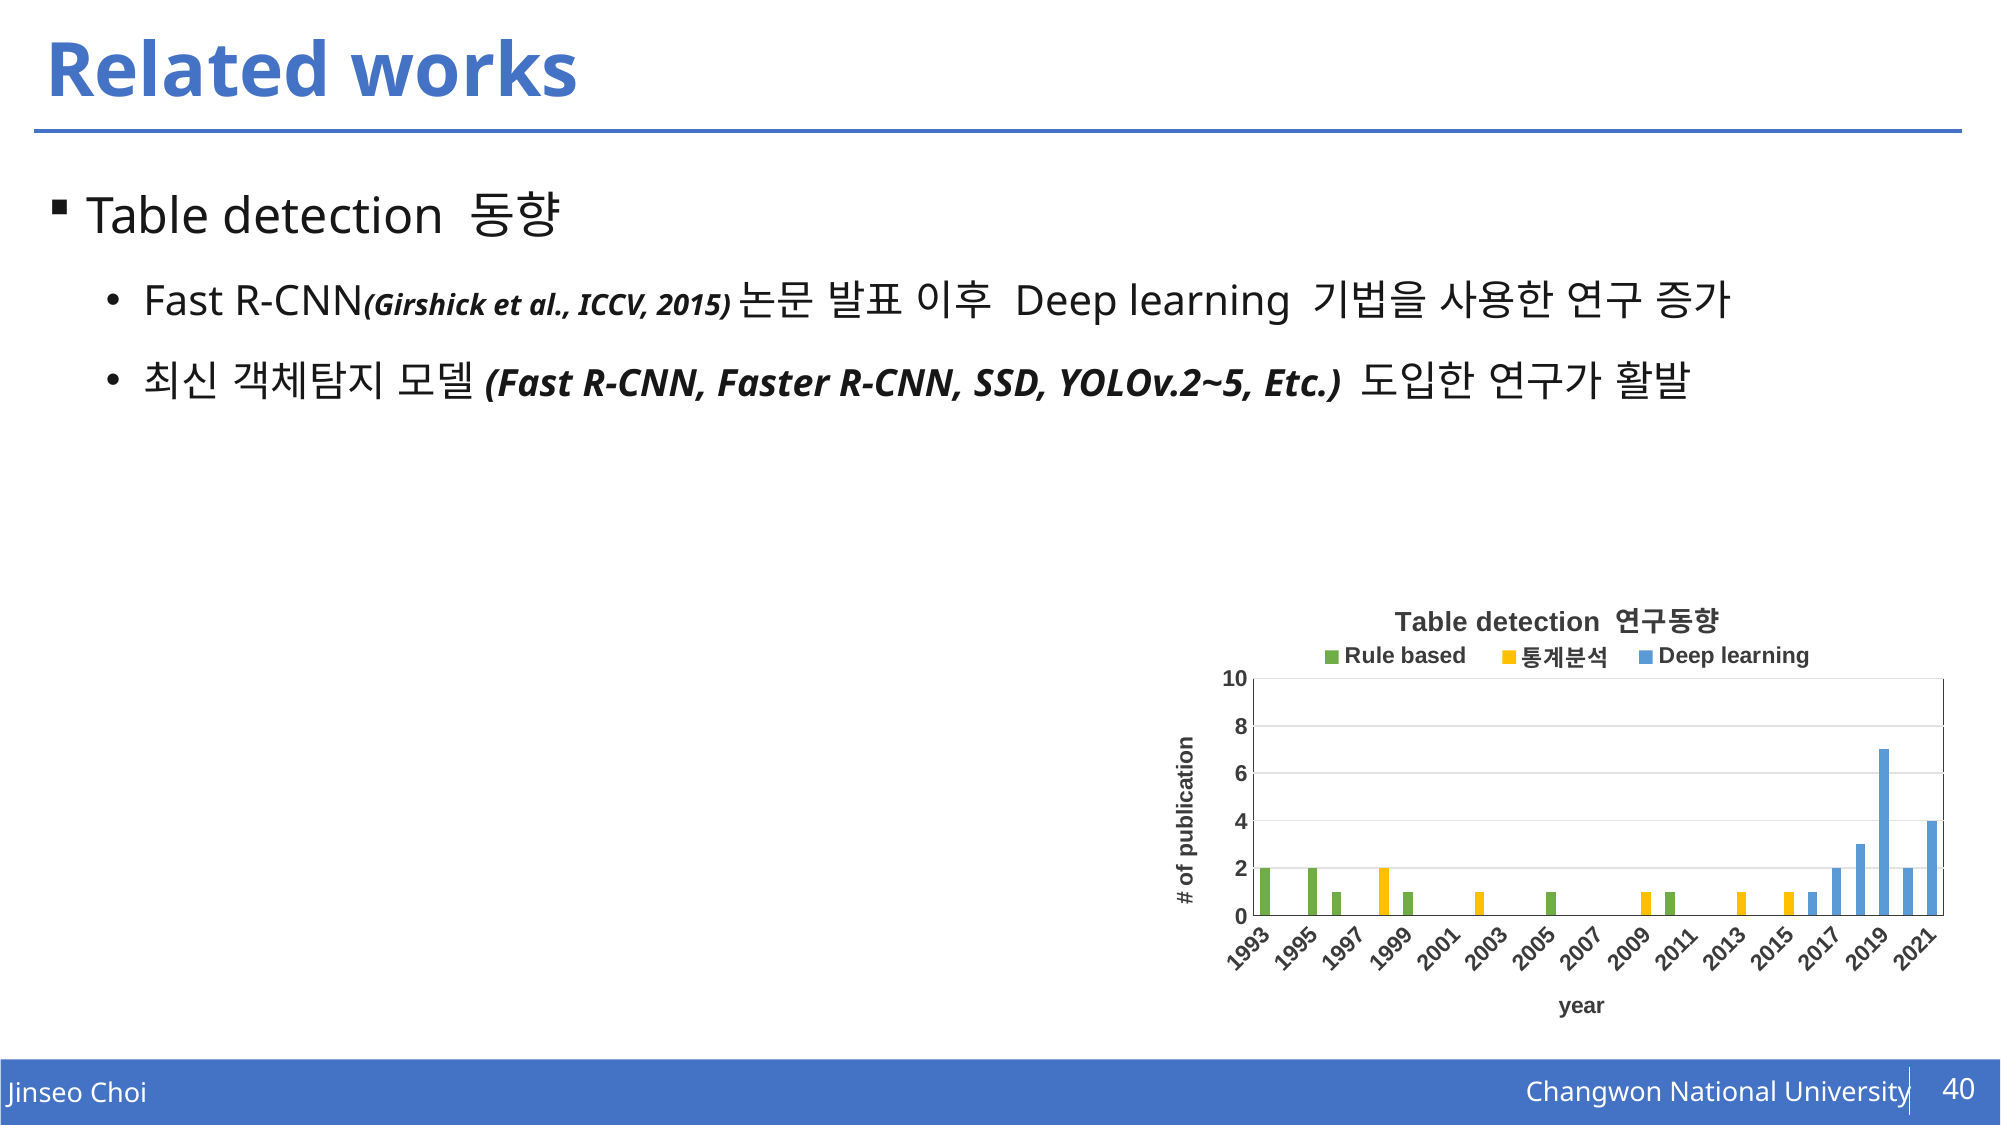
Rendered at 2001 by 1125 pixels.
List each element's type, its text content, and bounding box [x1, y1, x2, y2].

slide_number 40 [1922, 1060, 1996, 1121]
title Related works [30, 15, 1959, 131]
chart [1153, 575, 1963, 1029]
list Table detection 동향 Fast R-CNN(Girshick et al., ICCV, 2015)논문 발표 이후 Deep learning 기법을 사용한 연구 증가 최신 객체탐지 모델(Fast R-CNN, Faster R-CNN, SSD, YOLOv.2~5, Etc.) 도입한 연구가 활발 [33, 152, 1963, 997]
